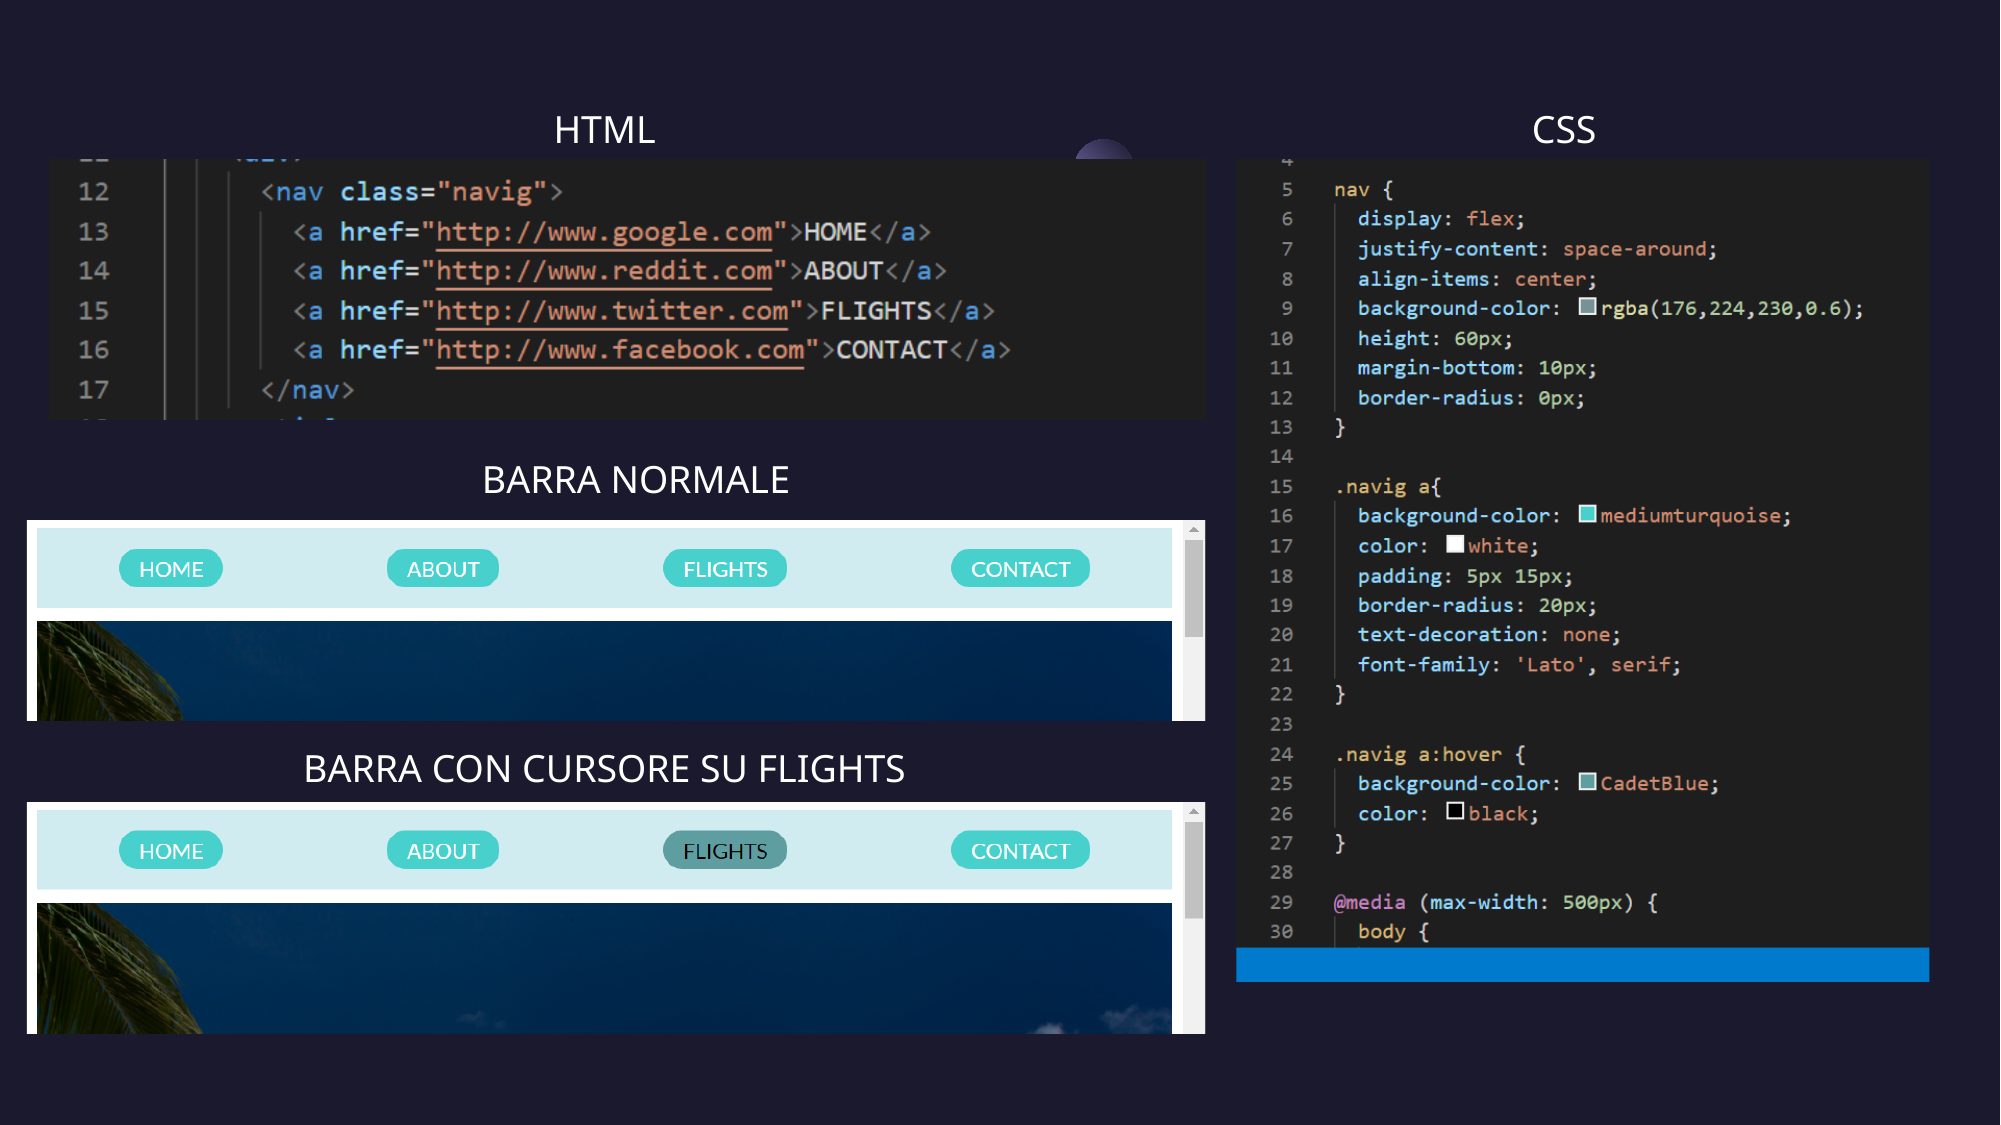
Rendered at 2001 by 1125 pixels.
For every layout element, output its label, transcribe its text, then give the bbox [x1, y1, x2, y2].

picture [1236, 159, 1930, 1060]
text_box BARRA CON CURSORE SU FLIGHTS [288, 737, 922, 798]
text_box BARRA NORMALE [467, 448, 805, 509]
picture [26, 520, 1207, 721]
text_box HTML [538, 98, 671, 159]
picture [48, 159, 1207, 420]
picture [26, 802, 1207, 1034]
text_box CSS [1517, 98, 1612, 159]
